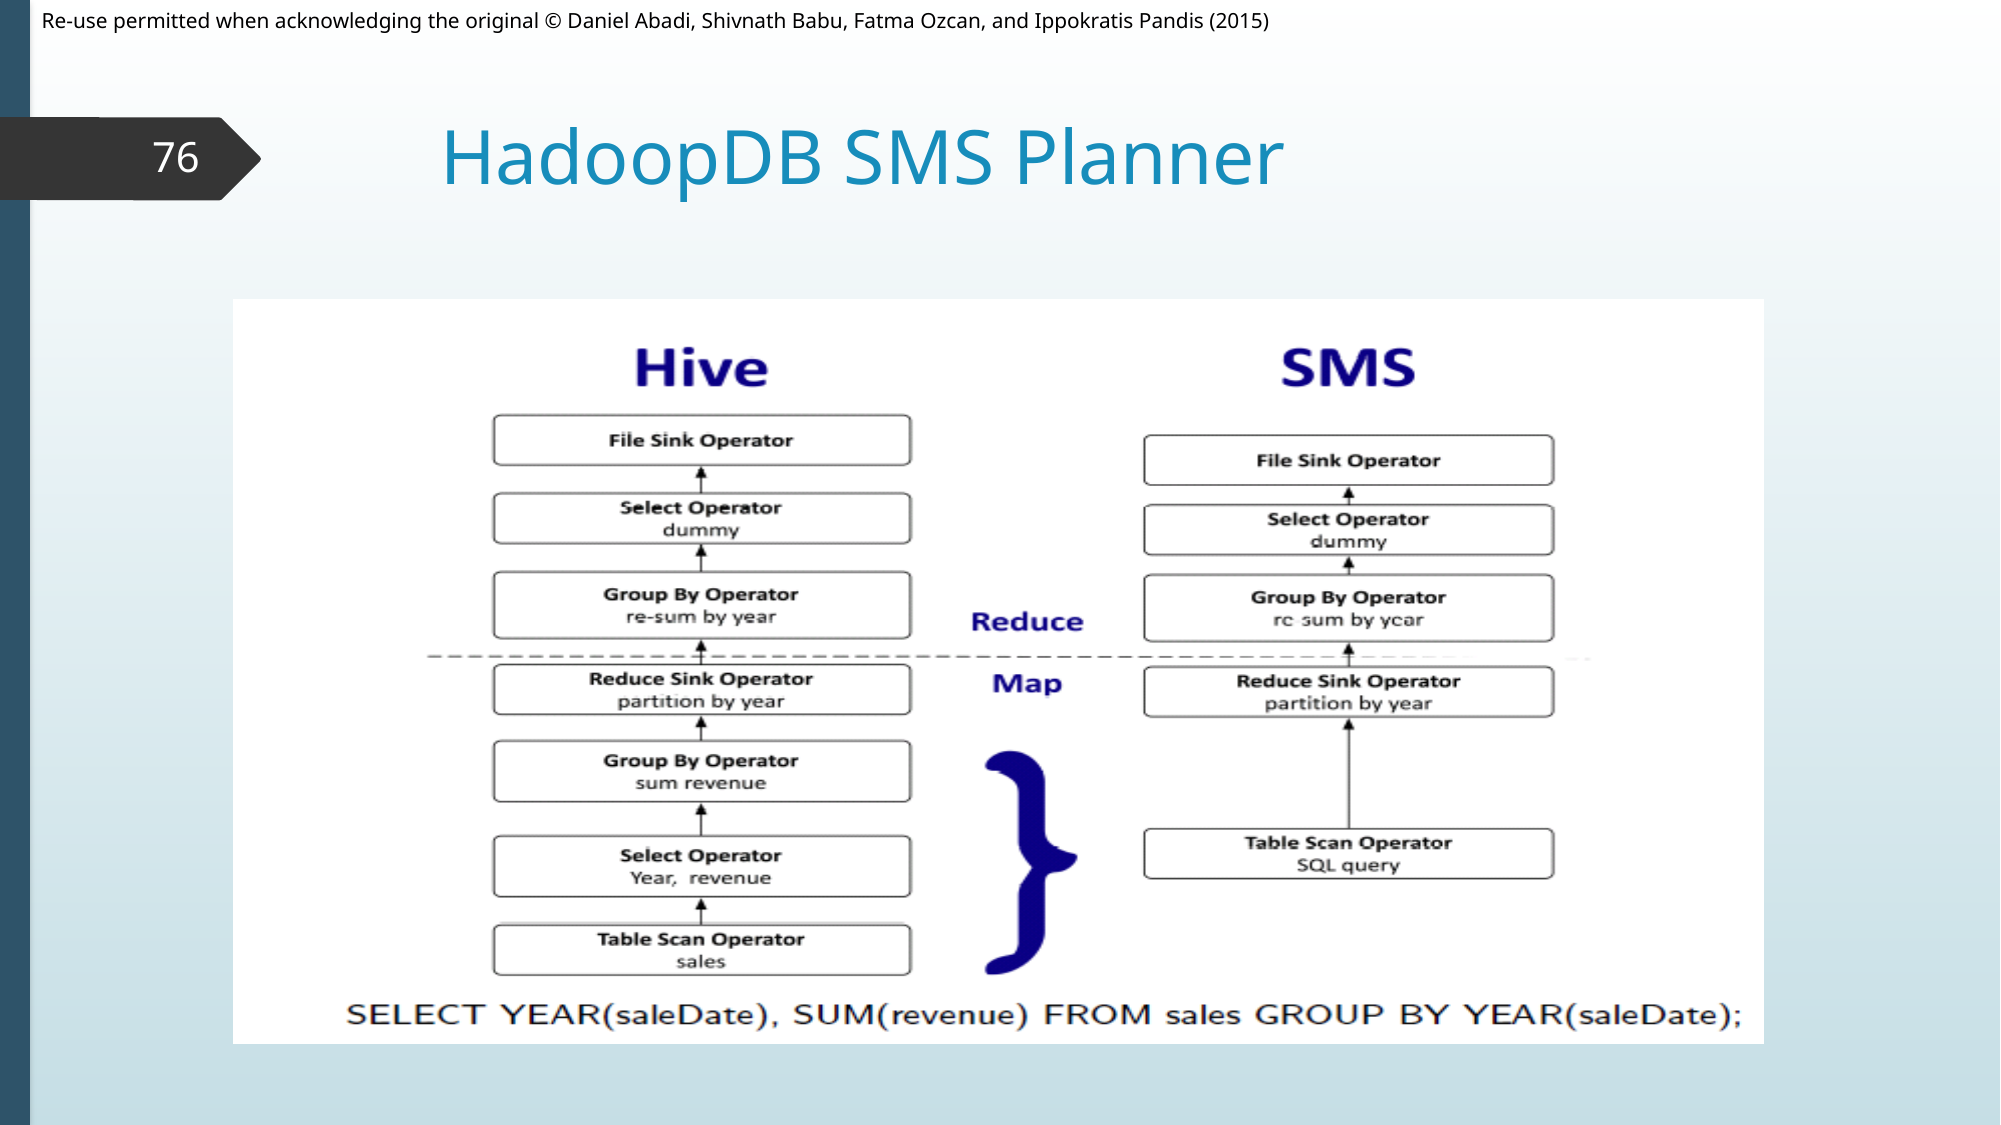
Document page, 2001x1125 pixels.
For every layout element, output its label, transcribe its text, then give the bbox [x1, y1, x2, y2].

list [233, 299, 1764, 1044]
title HadoopDB SMS Planner [425, 102, 1888, 313]
slide_number 76 [87, 129, 216, 189]
